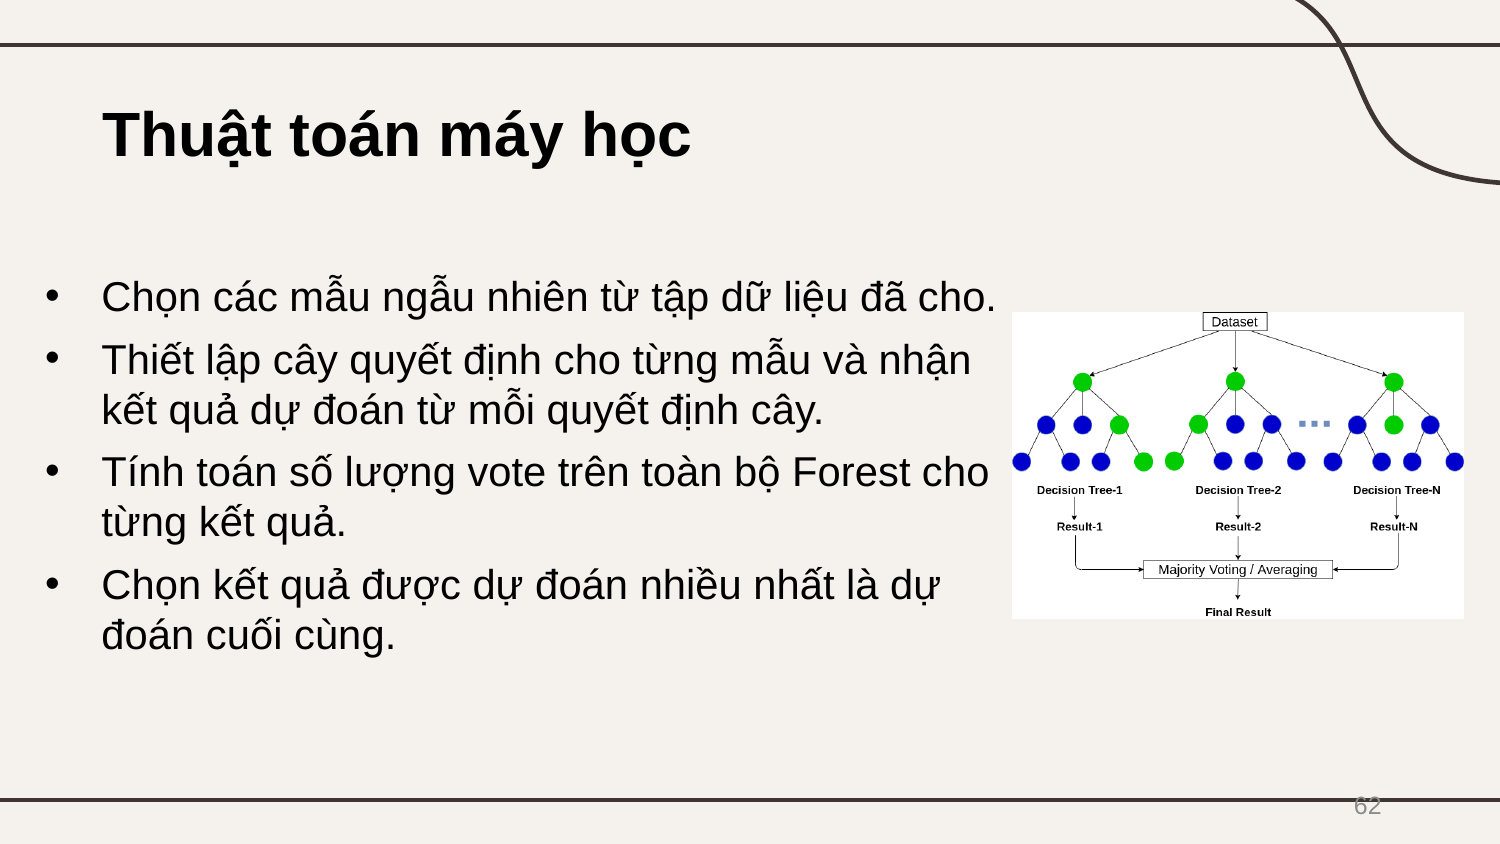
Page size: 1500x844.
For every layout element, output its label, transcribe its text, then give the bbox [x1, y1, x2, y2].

text_box Chọn các mẫu ngẫu nhiên từ tập dữ liệu đã cho. Thiết lập cây quyết định cho từng mẫu và nhận kết quả dự đoán từ mỗi quyết định cây. Tính toán số lượng vote trên toàn bộ Forest cho từng kết quả. ­Chọn kết quả được dự đoán nhiều nhất là dự đoán cuối cùng. [30, 262, 1013, 666]
slide_number 62 [1059, 782, 1397, 828]
picture [1012, 312, 1465, 620]
title Thuật toán máy học [87, 79, 1354, 173]
